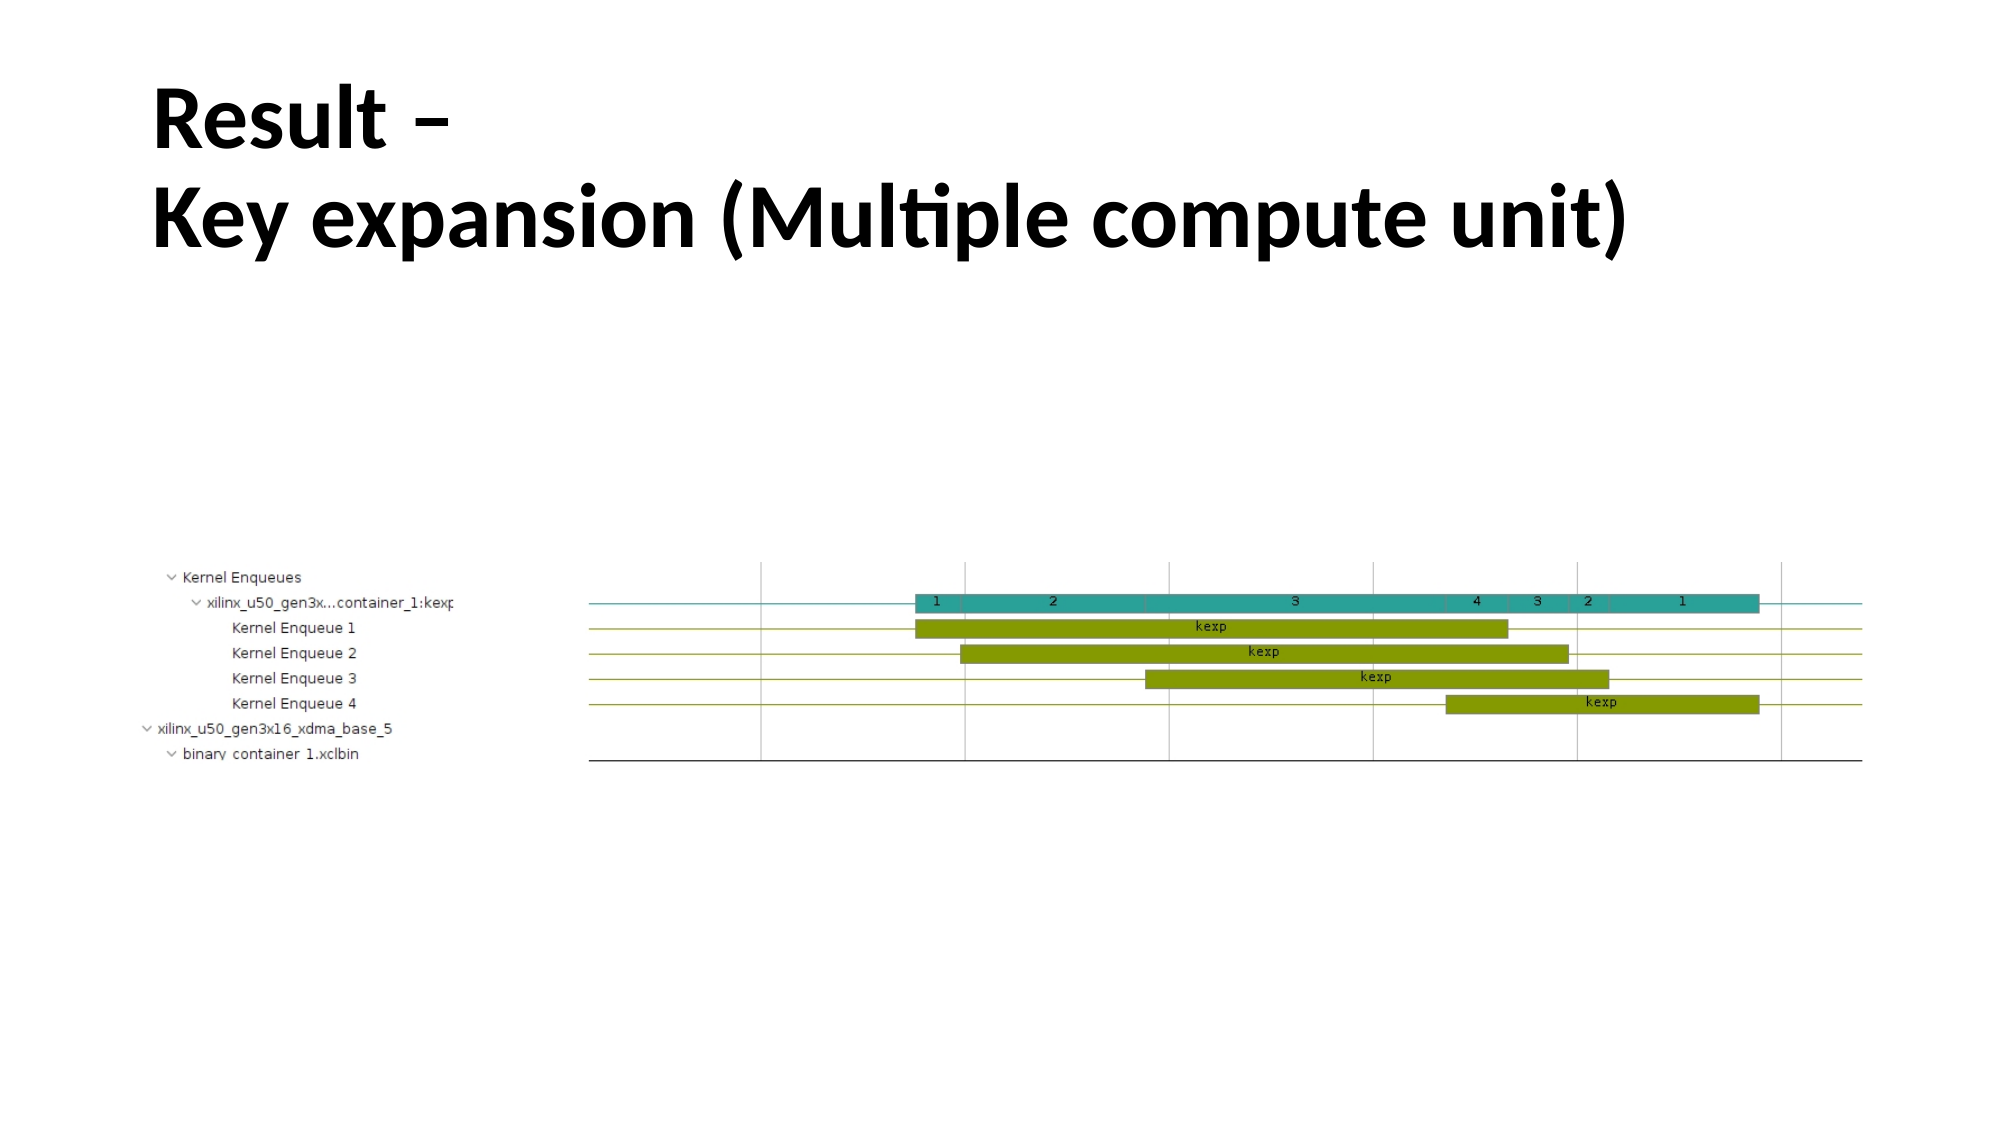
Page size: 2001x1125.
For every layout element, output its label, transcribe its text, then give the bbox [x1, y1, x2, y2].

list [137, 562, 1863, 765]
title Result – Key expansion (Multiple compute unit) [137, 59, 1863, 278]
